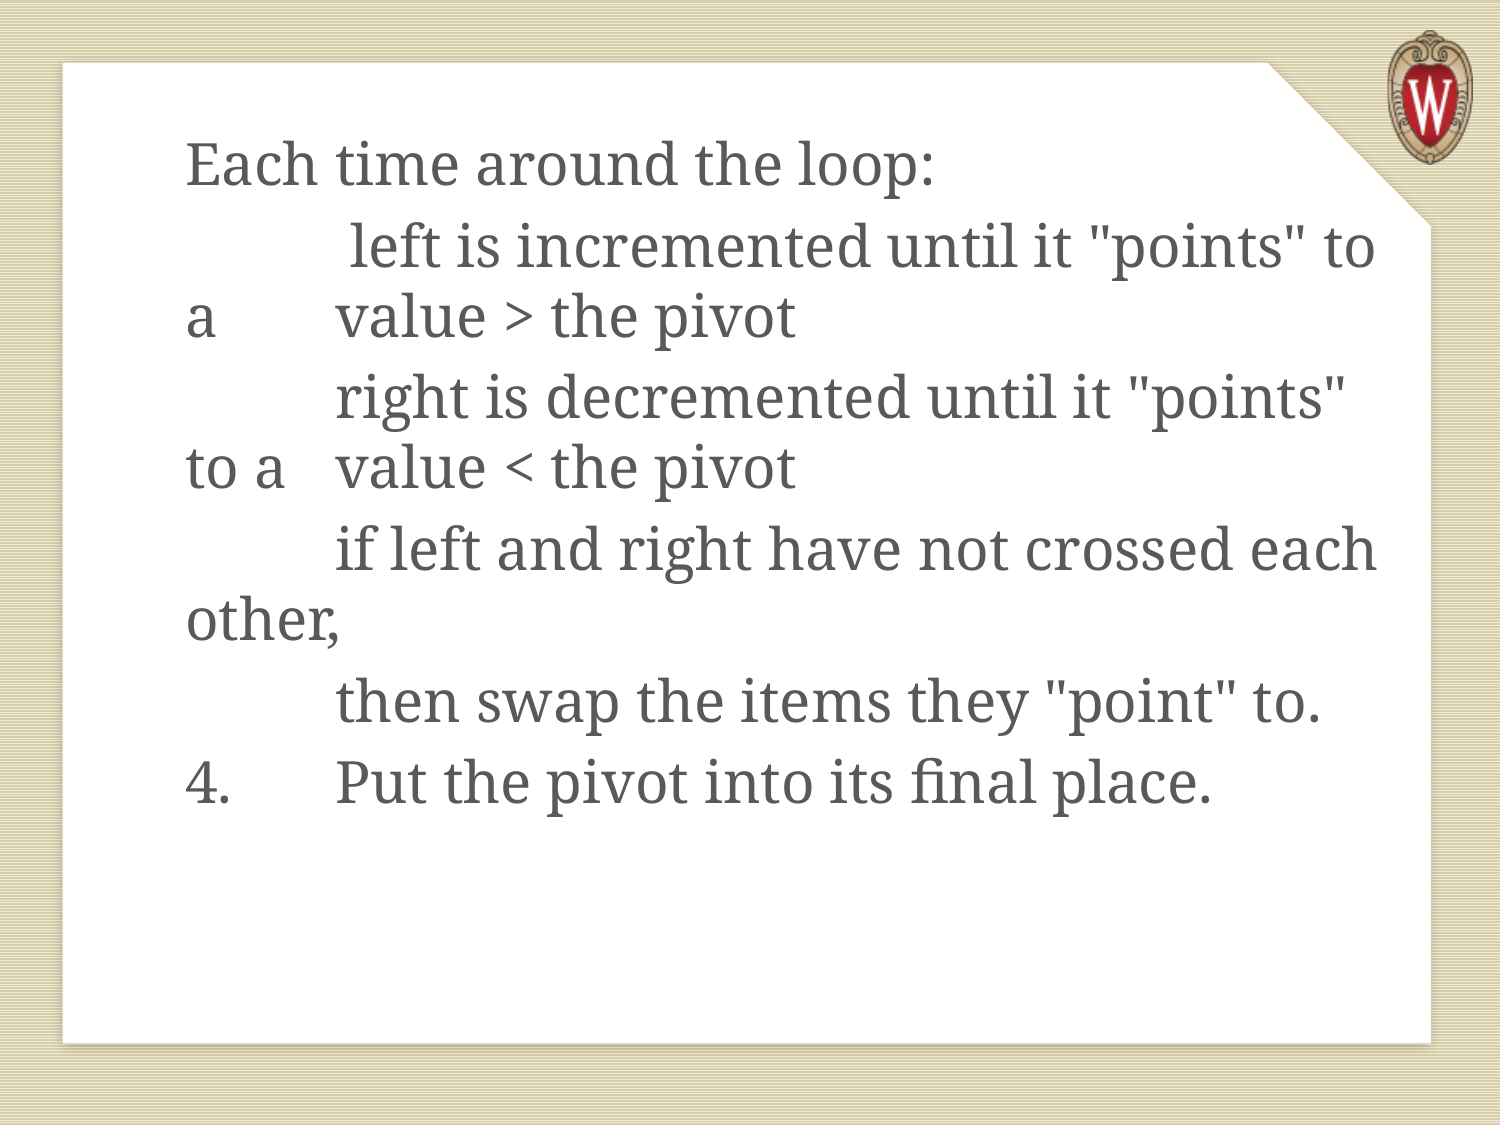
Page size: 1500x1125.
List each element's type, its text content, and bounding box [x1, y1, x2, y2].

subtitle Each time around the loop: left is incremented until it "points" to a value > the pivot right is decremented until it "points" to a value < the pivot if left and right have not crossed each other, then swap the items they "point" to. 4. Put the pivot into its final place. [185, 127, 1401, 952]
